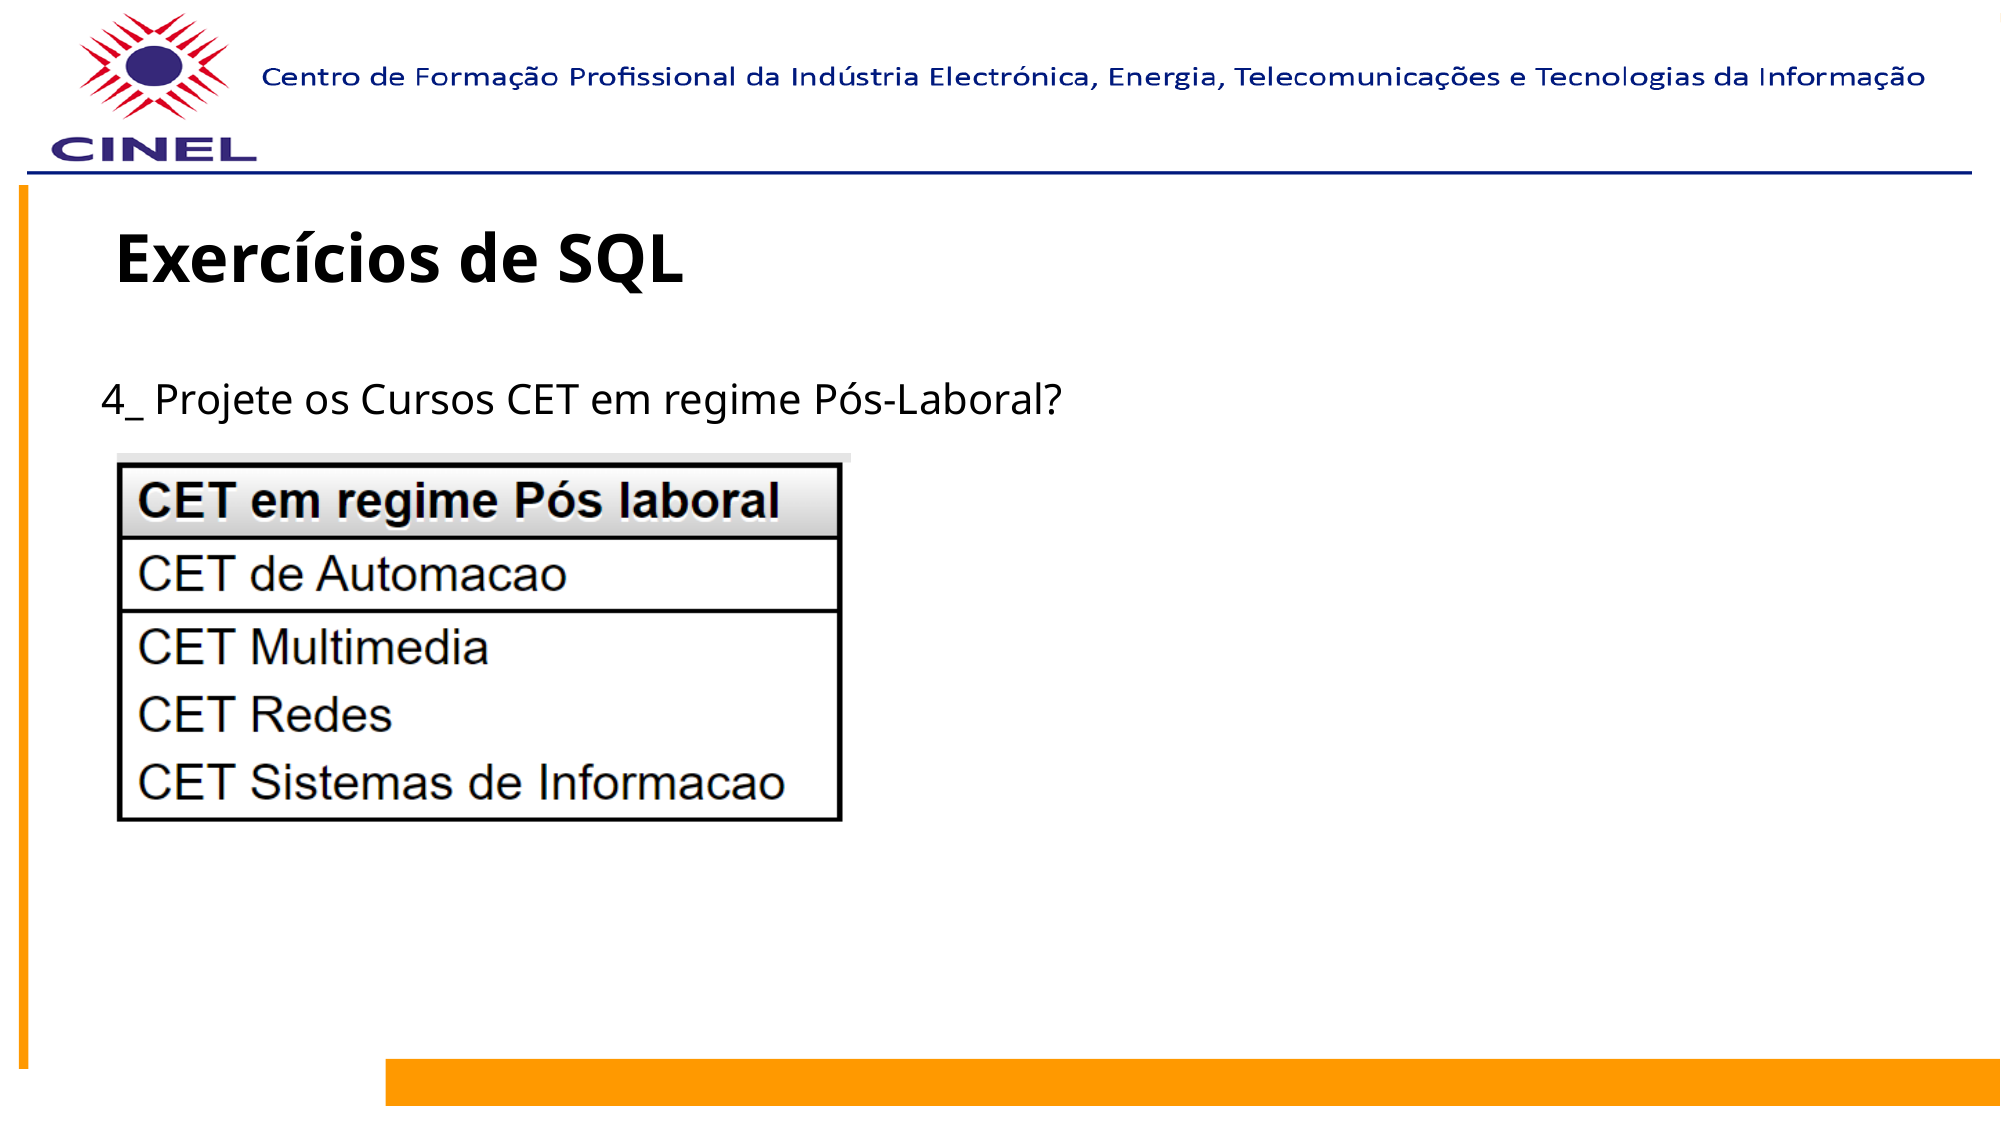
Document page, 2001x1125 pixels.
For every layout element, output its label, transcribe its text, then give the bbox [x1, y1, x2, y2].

picture [113, 453, 851, 827]
list 4_ Projete os Cursos CET em regime Pós-Laboral? [86, 349, 1887, 993]
title Exercícios de SQL [99, 162, 1900, 350]
picture [7, 8, 2000, 185]
